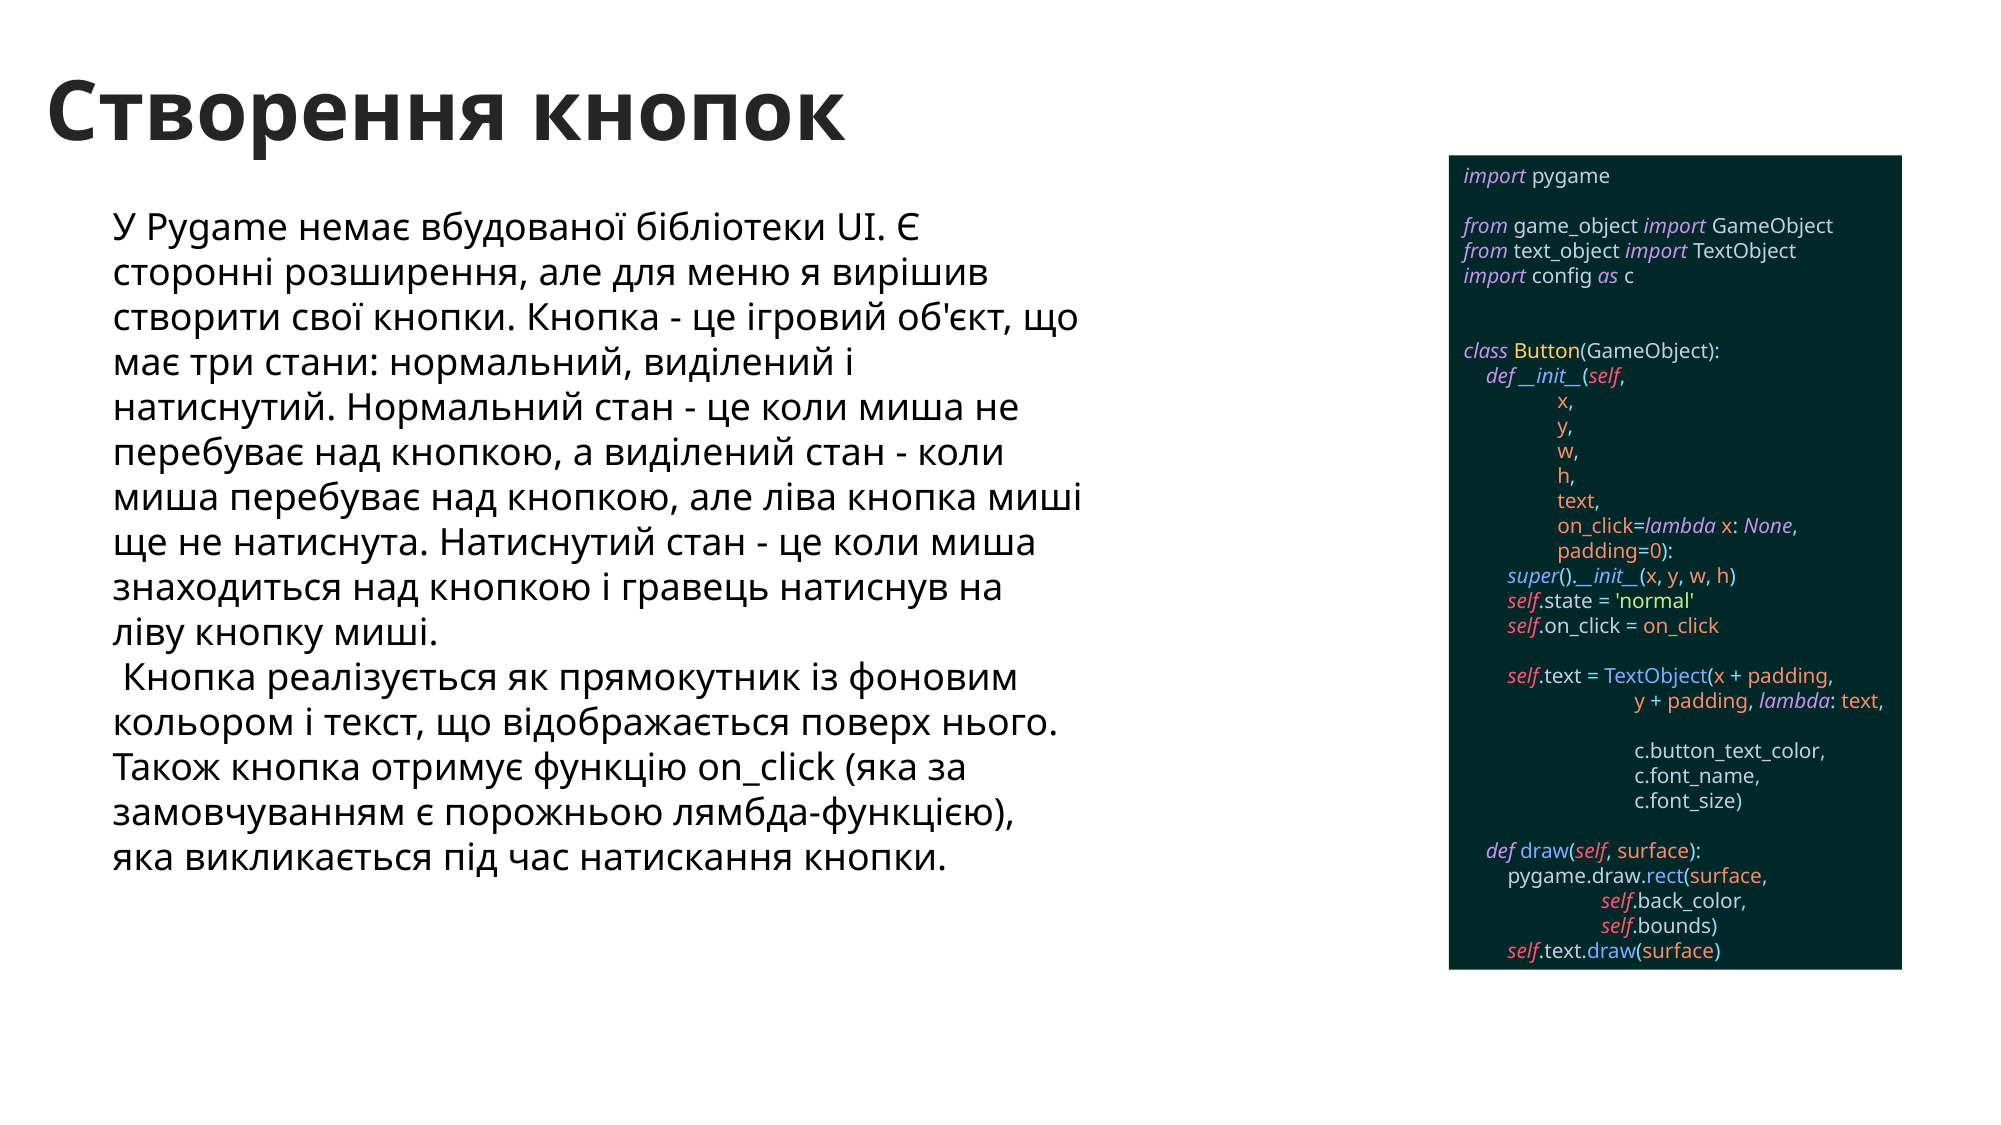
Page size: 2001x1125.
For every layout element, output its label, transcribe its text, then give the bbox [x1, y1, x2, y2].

text_box import pygame from game_object import GameObject from text_object import TextObject import config as c class Button(GameObject): def __init__(self, x, y, w, h, text, on_click=lambda x: None, padding=0): super().__init__(x, y, w, h) self.state = 'normal' self.on_click = on_click self.text = TextObject(x + padding, y + padding, lambda: text, c.button_text_color, c.font_name, c.font_size) def draw(self, surface): pygame.draw.rect(surface, self.back_color, self.bounds) self.text.draw(surface) [1448, 155, 1902, 970]
text_box Створення кнопок [30, 50, 1031, 365]
text_box У Pygame немає вбудованої бібліотеки UI. Є сторонні розширення, але для меню я вирішив створити свої кнопки. Кнопка - це ігровий об'єкт, що має три стани: нормальний, виділений і натиснутий. Нормальний стан - це коли миша не перебуває над кнопкою, а виділений стан - коли миша перебуває над кнопкою, але ліва кнопка миші ще не натиснута. Натиснутий стан - це коли миша знаходиться над кнопкою і гравець натиснув на ліву кнопку миші. Кнопка реалізується як прямокутник із фоновим кольором і текст, що відображається поверх нього. Також кнопка отримує функцію on_click (яка за замовчуванням є порожньою лямбда-функцією), яка викликається під час натискання кнопки. [97, 195, 1101, 886]
